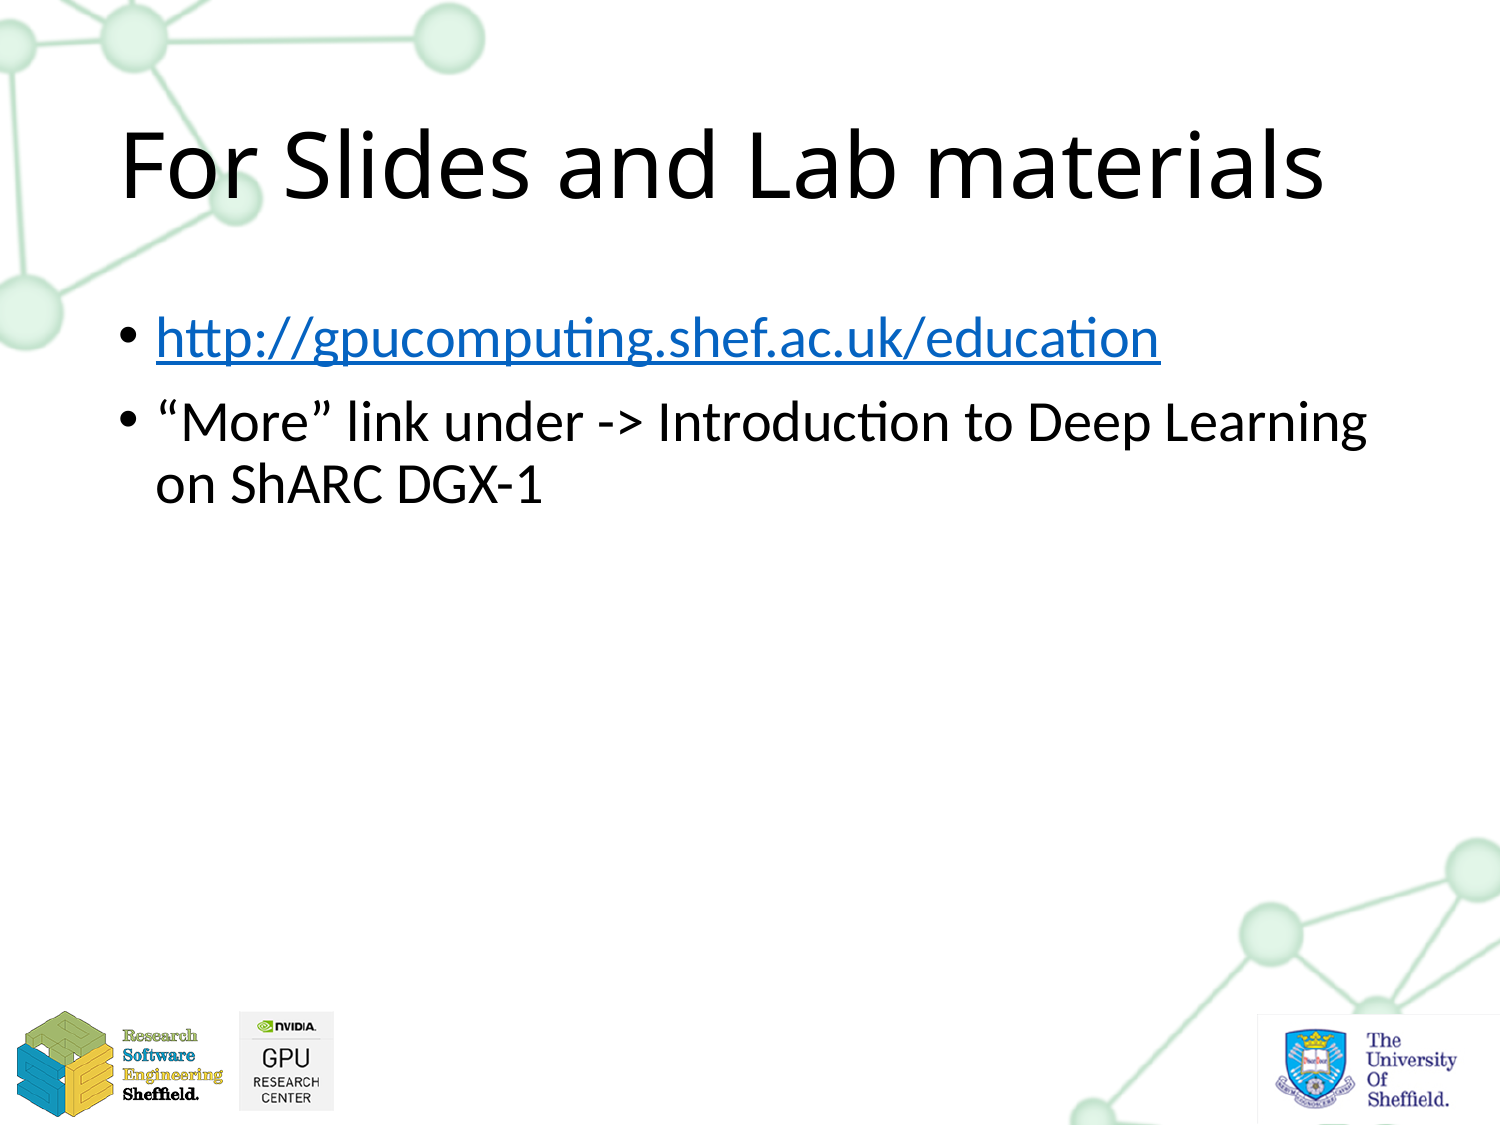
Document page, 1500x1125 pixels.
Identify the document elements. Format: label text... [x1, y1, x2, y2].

picture [0, 0, 1500, 1125]
title For Slides and Lab materials [103, 59, 1397, 278]
list http://gpucomputing.shef.ac.uk/education “More” link under -> Introduction to Deep Learning on ShARC DGX-1 [103, 299, 1397, 1014]
